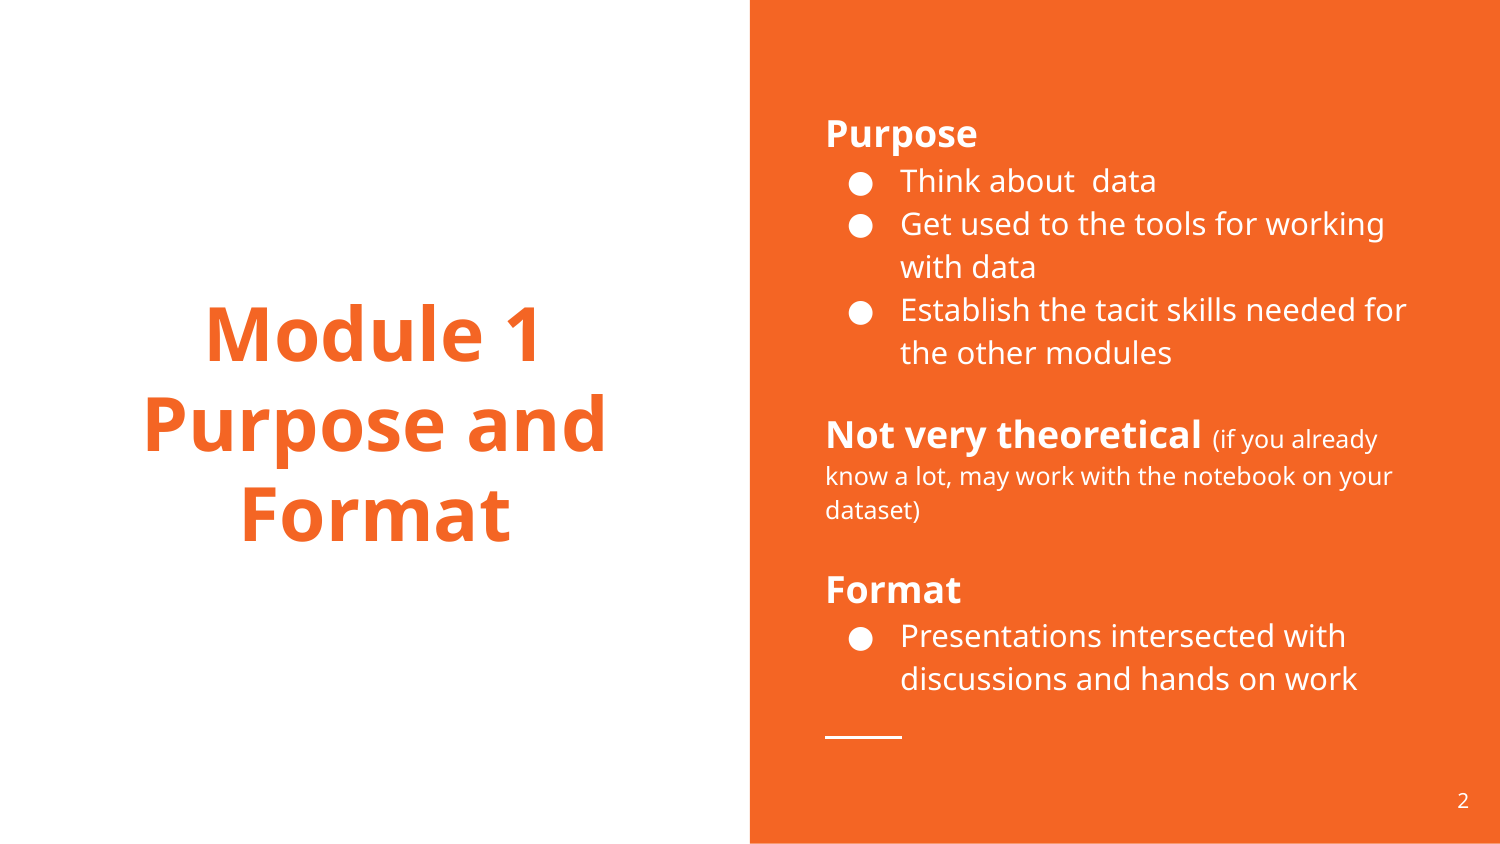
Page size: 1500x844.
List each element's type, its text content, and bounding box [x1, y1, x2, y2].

list Purpose Think about data Get used to the tools for working with data Establish the tacit skills needed for the other modules Not very theoretical (if you already know a lot, may work with the notebook on your dataset) Format Presentations intersected with discussions and hands on work [810, 118, 1440, 725]
slide_number 2 [1394, 769, 1484, 834]
title Module 1 Purpose and Format [43, 313, 708, 530]
